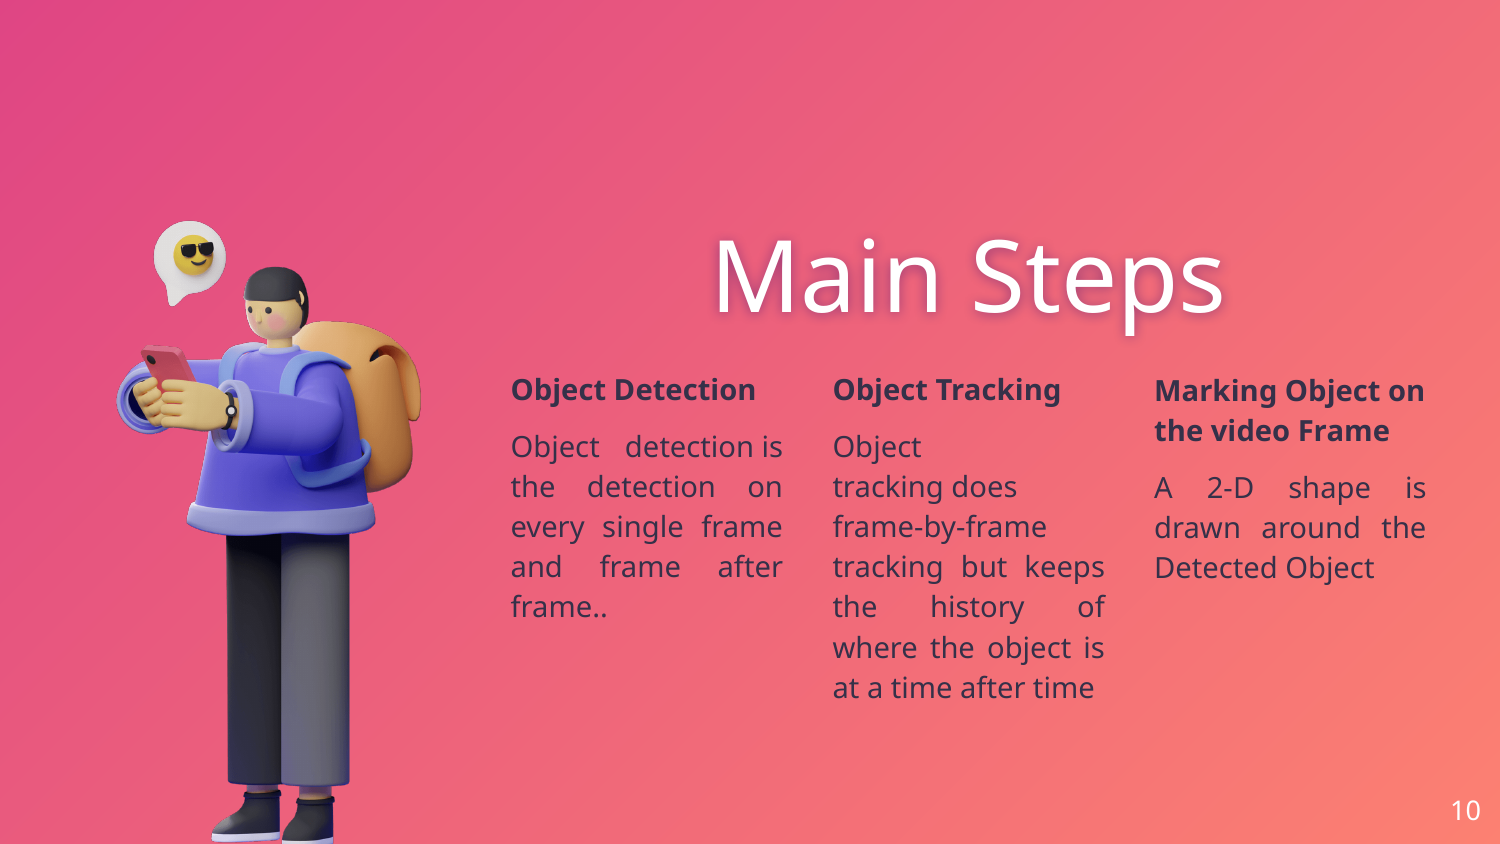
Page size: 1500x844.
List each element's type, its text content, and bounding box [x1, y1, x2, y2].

picture [116, 220, 421, 844]
title Main Steps [510, 220, 1427, 335]
list Object Tracking Object tracking does frame-by-frame tracking but keeps the history of where the object is at a time after time [832, 366, 1106, 677]
slide_number 10 [1391, 779, 1482, 844]
list Object Detection Object detection is the detection on every single frame and frame after frame.. [510, 366, 784, 677]
list Marking Object on the video Frame A 2-D shape is drawn around the Detected Object [1154, 366, 1427, 678]
